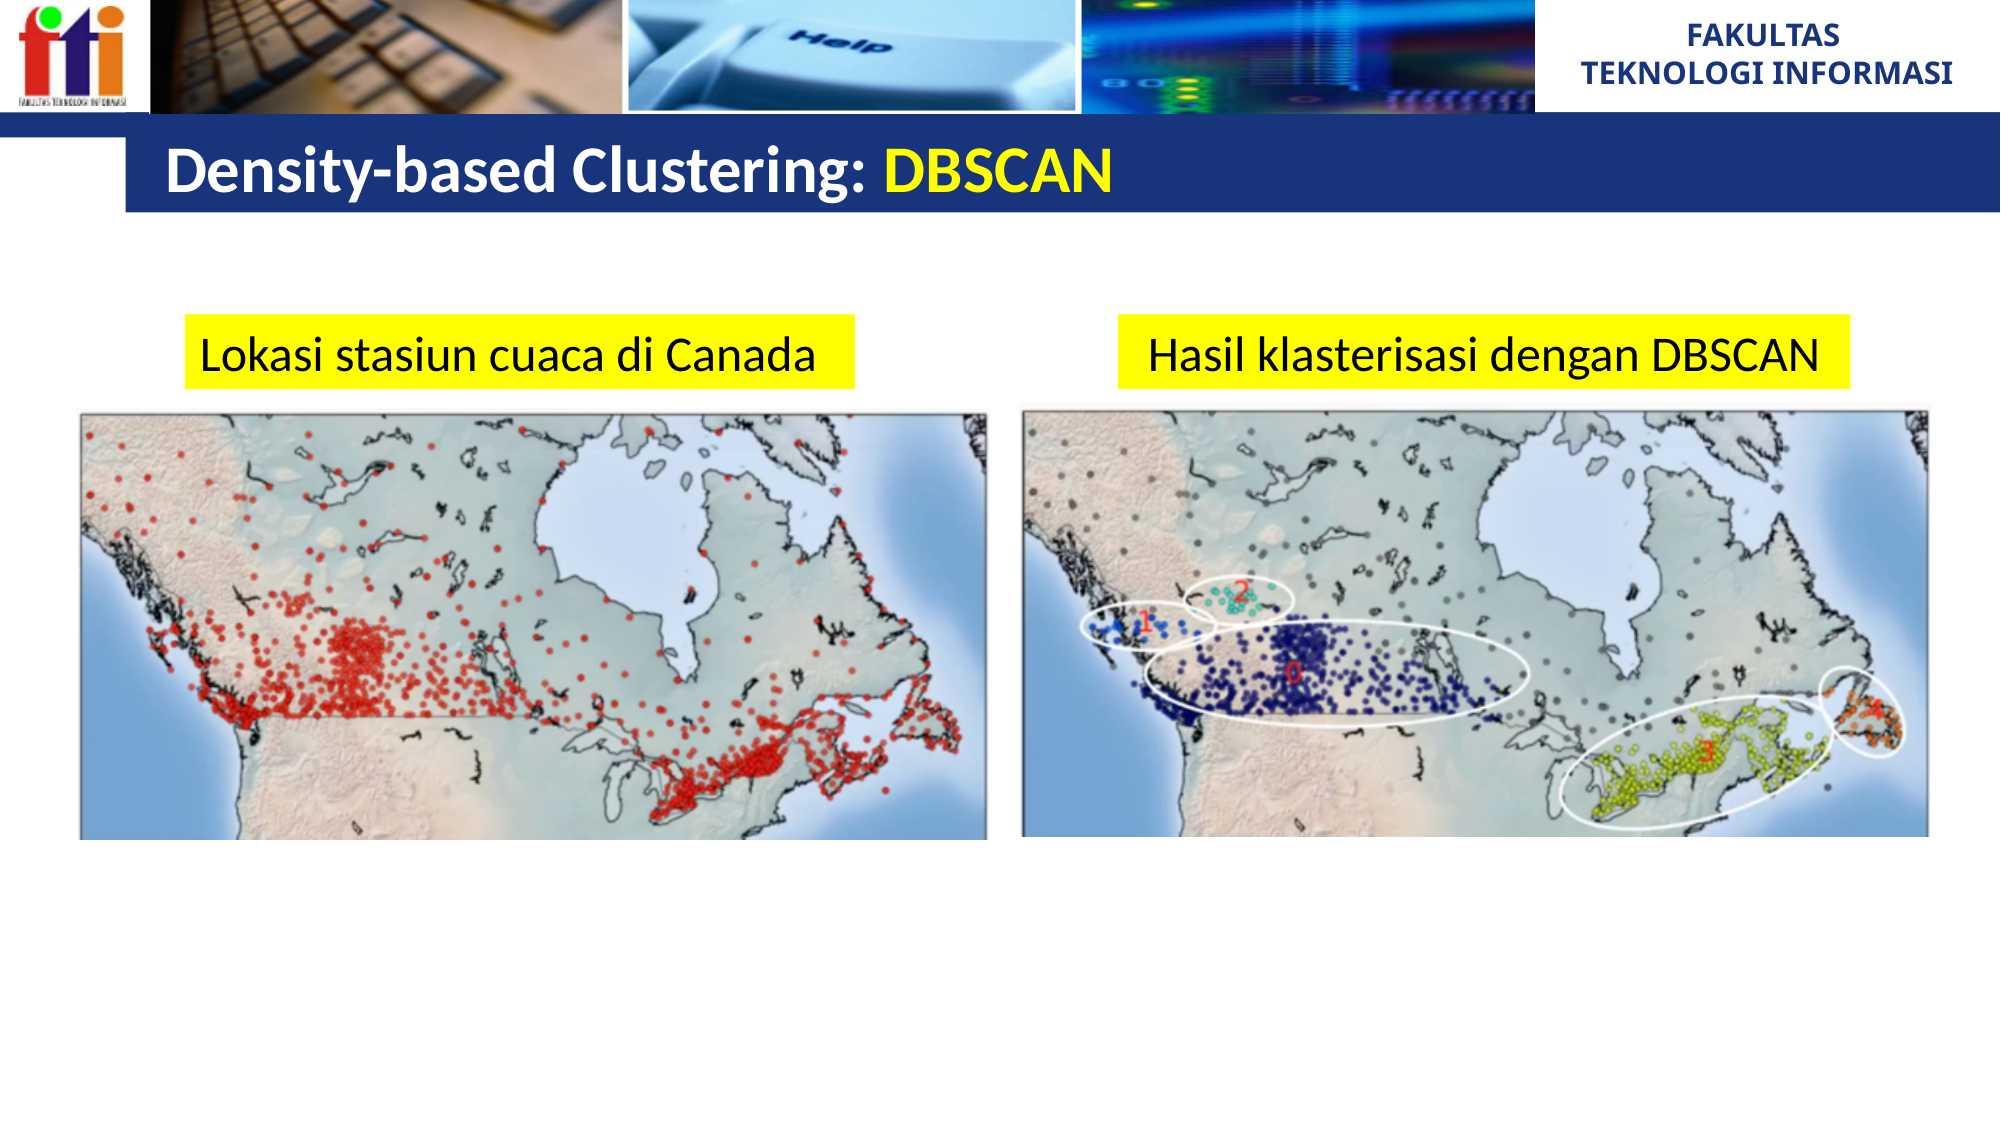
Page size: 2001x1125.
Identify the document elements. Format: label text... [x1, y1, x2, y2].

text_box Hasil klasterisasi dengan DBSCAN [1118, 314, 1851, 390]
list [76, 408, 990, 840]
picture [1018, 403, 1934, 837]
picture [19, 6, 126, 106]
title Density-based Clustering: DBSCAN [149, 119, 1934, 213]
text_box Lokasi stasiun cuaca di Canada [184, 314, 855, 390]
picture [149, 0, 1535, 114]
